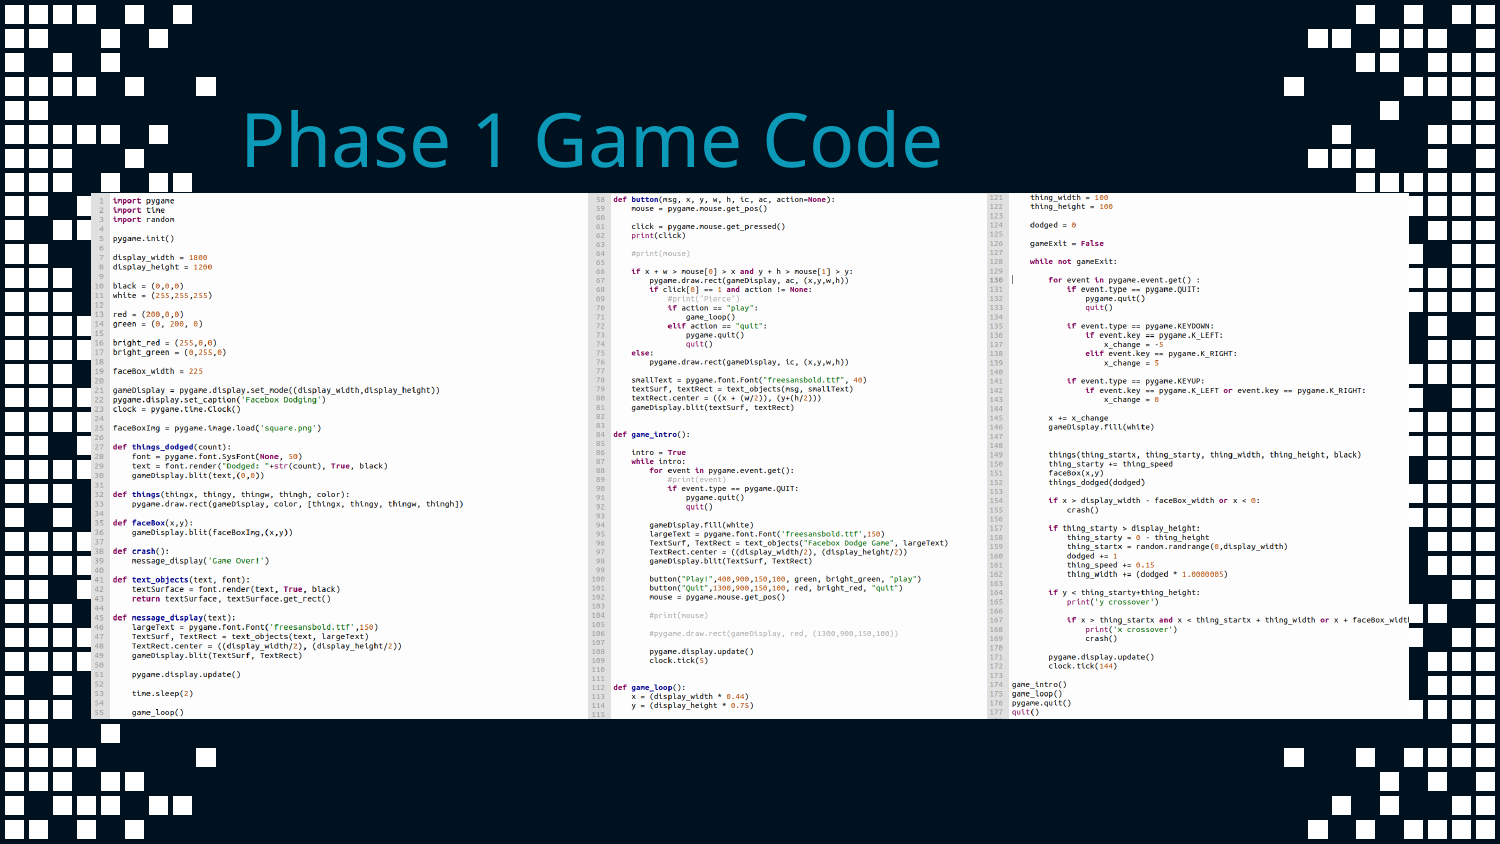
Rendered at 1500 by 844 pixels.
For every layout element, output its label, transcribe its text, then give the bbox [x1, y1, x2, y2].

title Phase 1 Game Code [225, 7, 1111, 191]
picture [90, 193, 1409, 720]
